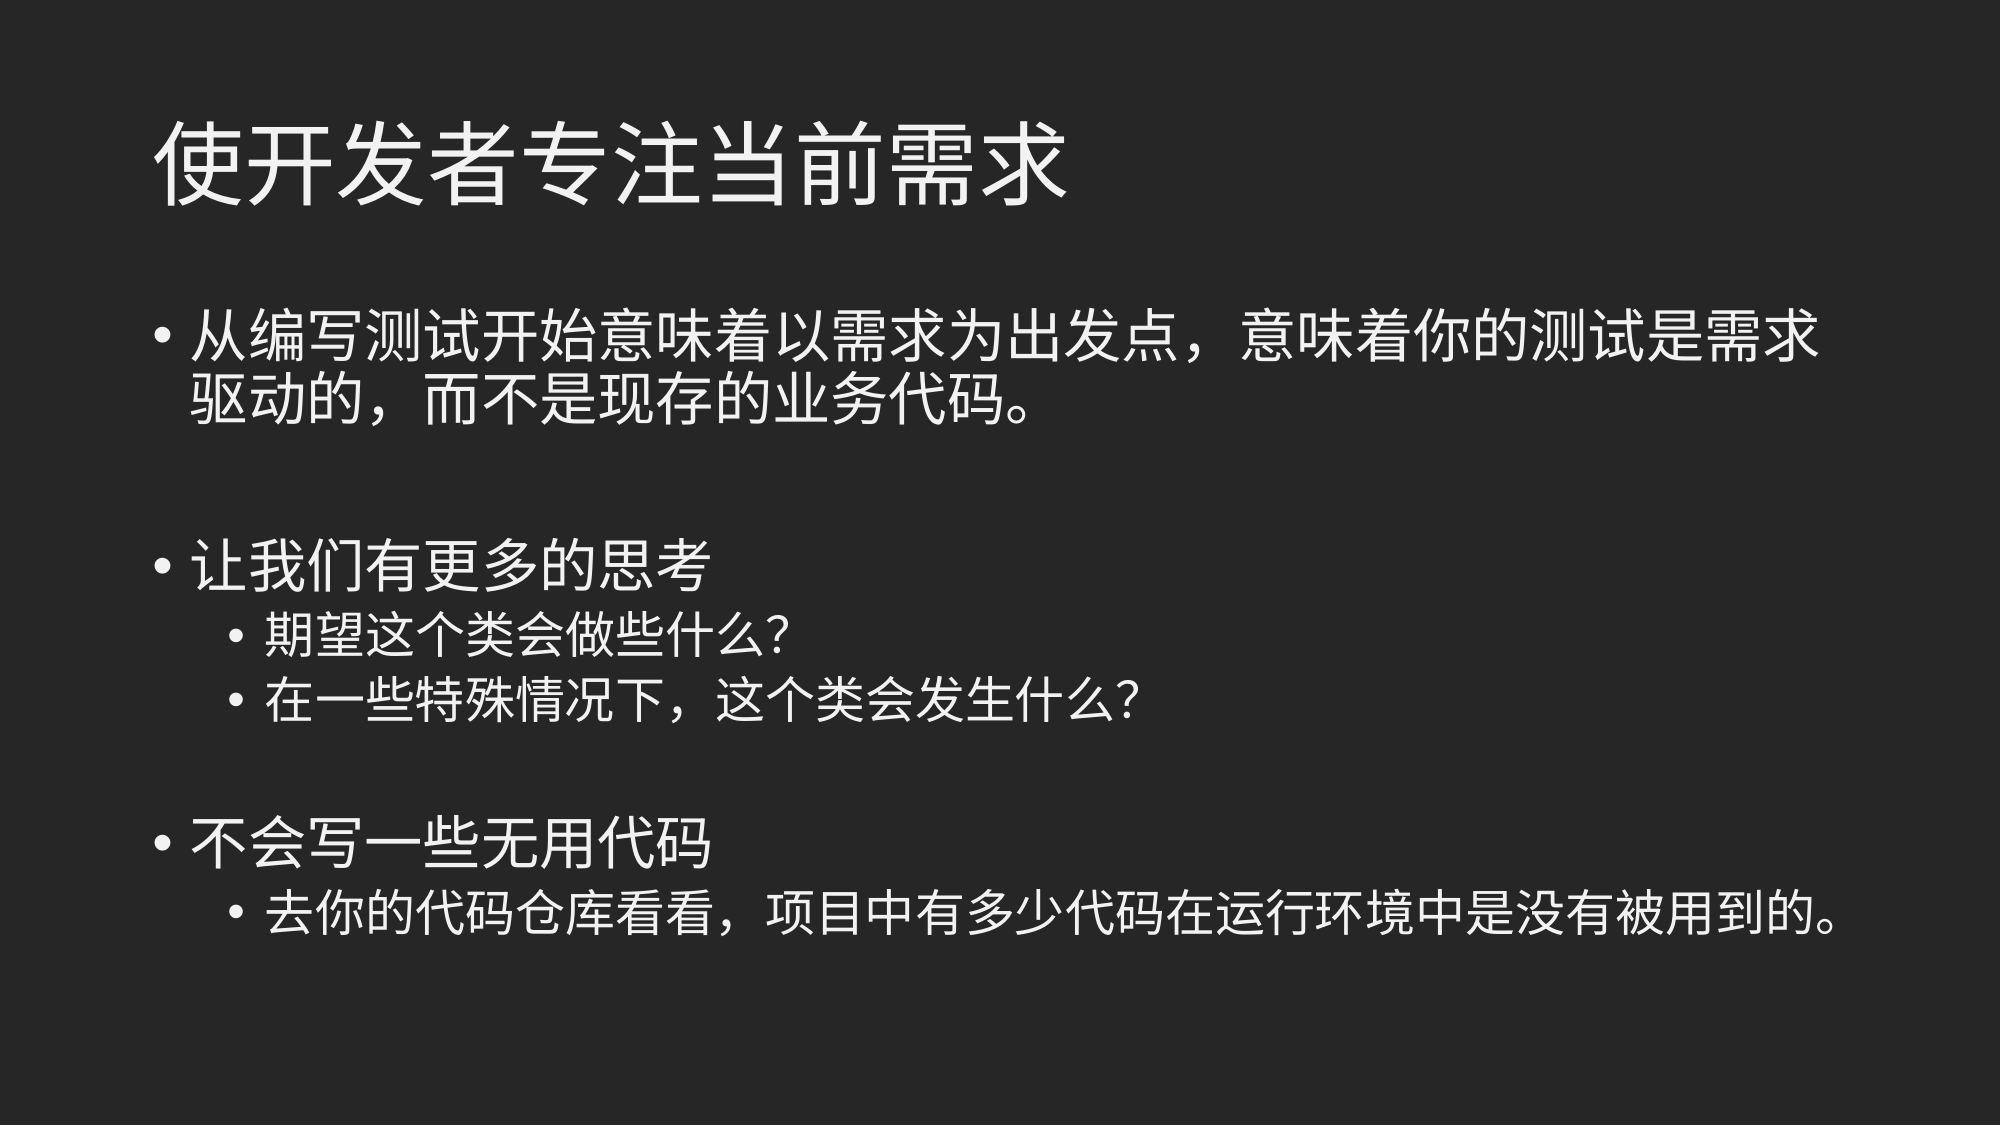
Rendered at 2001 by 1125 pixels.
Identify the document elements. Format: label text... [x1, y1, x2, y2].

list 从编写测试开始意味着以需求为出发点，意味着你的测试是需求驱动的，而不是现存的业务代码。 让我们有更多的思考 期望这个类会做些什么？ 在一些特殊情况下，这个类会发生什么？ 不会写一些无用代码 去你的代码仓库看看，项目中有多少代码在运行环境中是没有被用到的。 [137, 299, 1863, 1014]
title 使开发者专注当前需求 [137, 59, 1863, 278]
